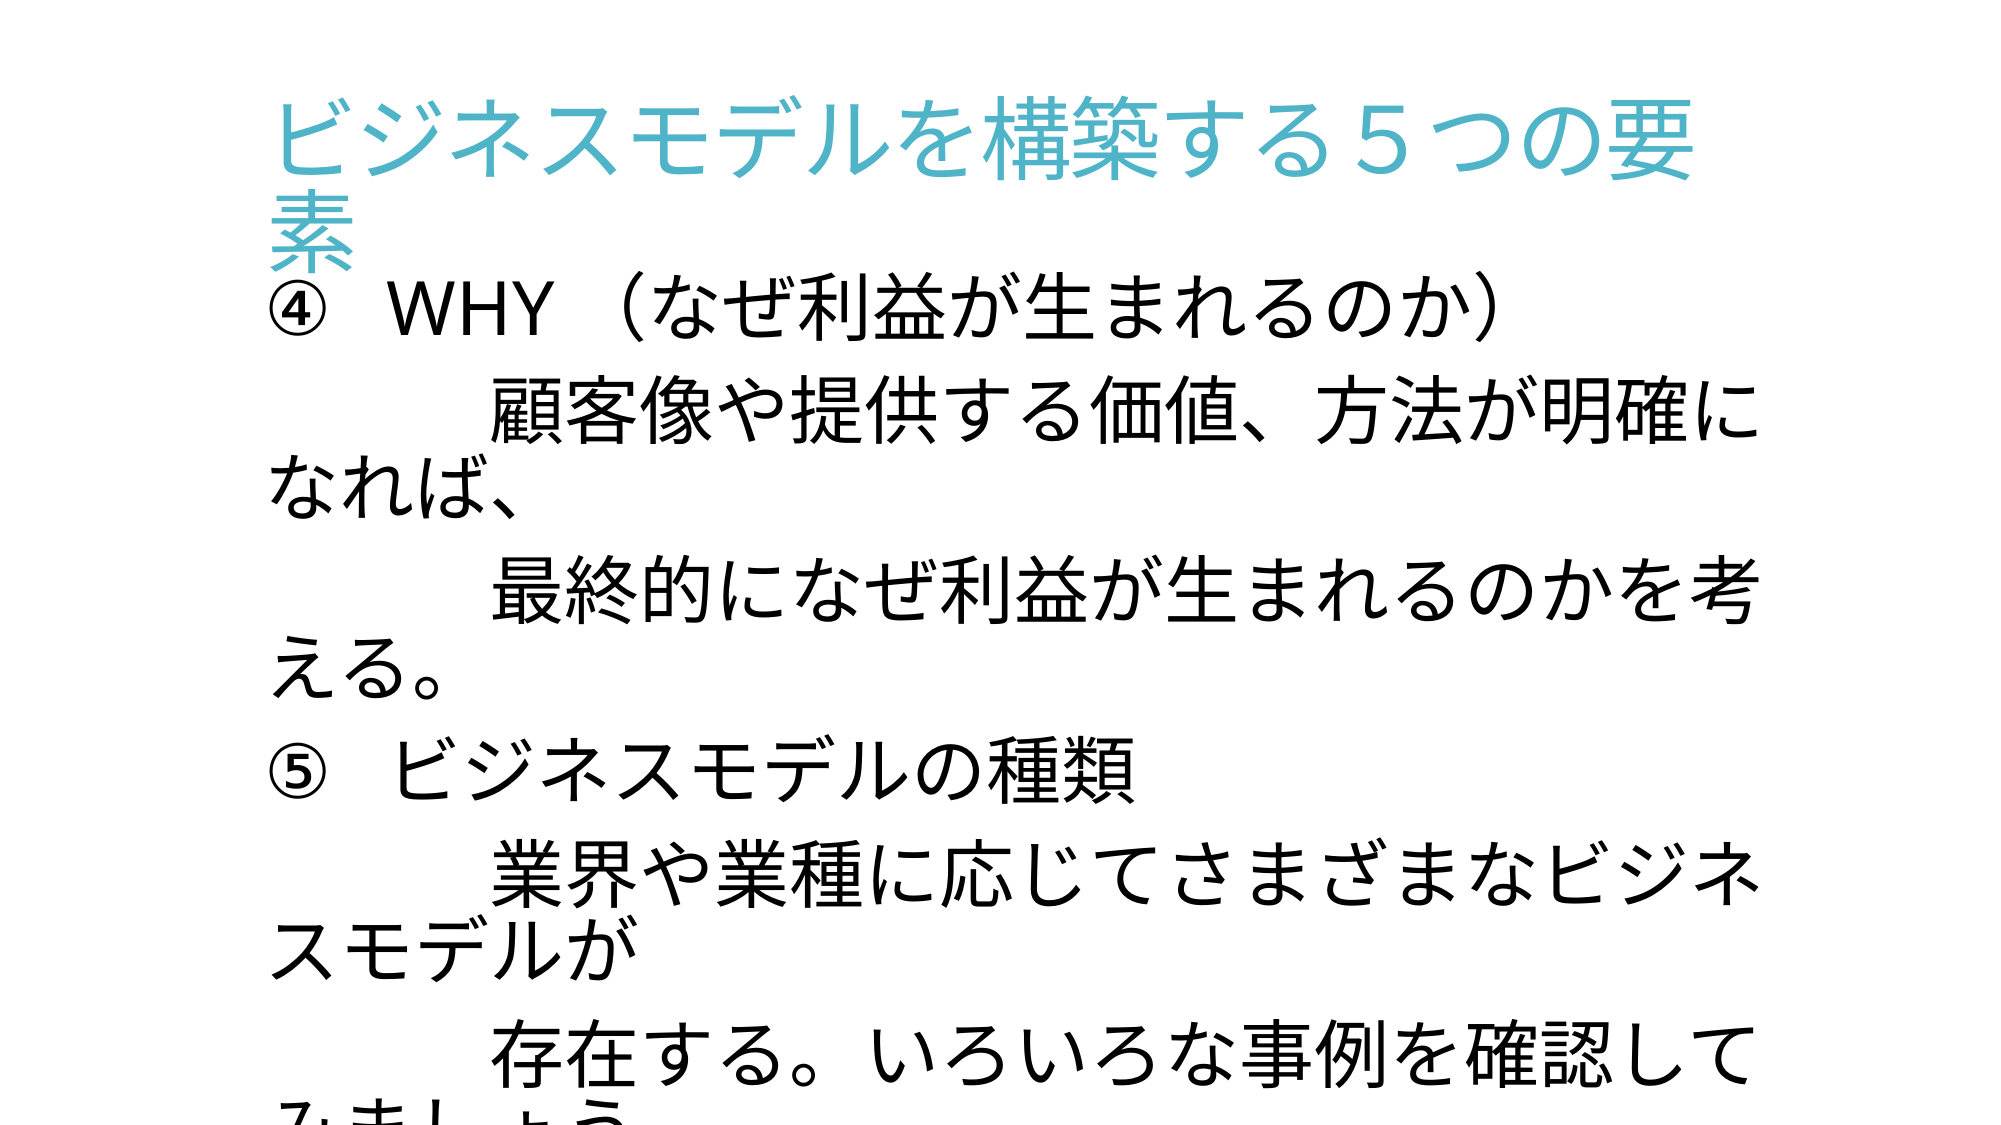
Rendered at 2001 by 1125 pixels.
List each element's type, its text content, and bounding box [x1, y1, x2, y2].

list WHY（なぜ利益が生まれるのか） 顧客像や提供する価値、方法が明確になれば、 最終的になぜ利益が生まれるのかを考える。 ビジネスモデルの種類 業界や業種に応じてさまざまなビジネスモデルが 存在する。いろいろな事例を確認してみましょう。 [249, 266, 1844, 1078]
title ビジネスモデルを構築する５つの要素 [251, 90, 1750, 266]
